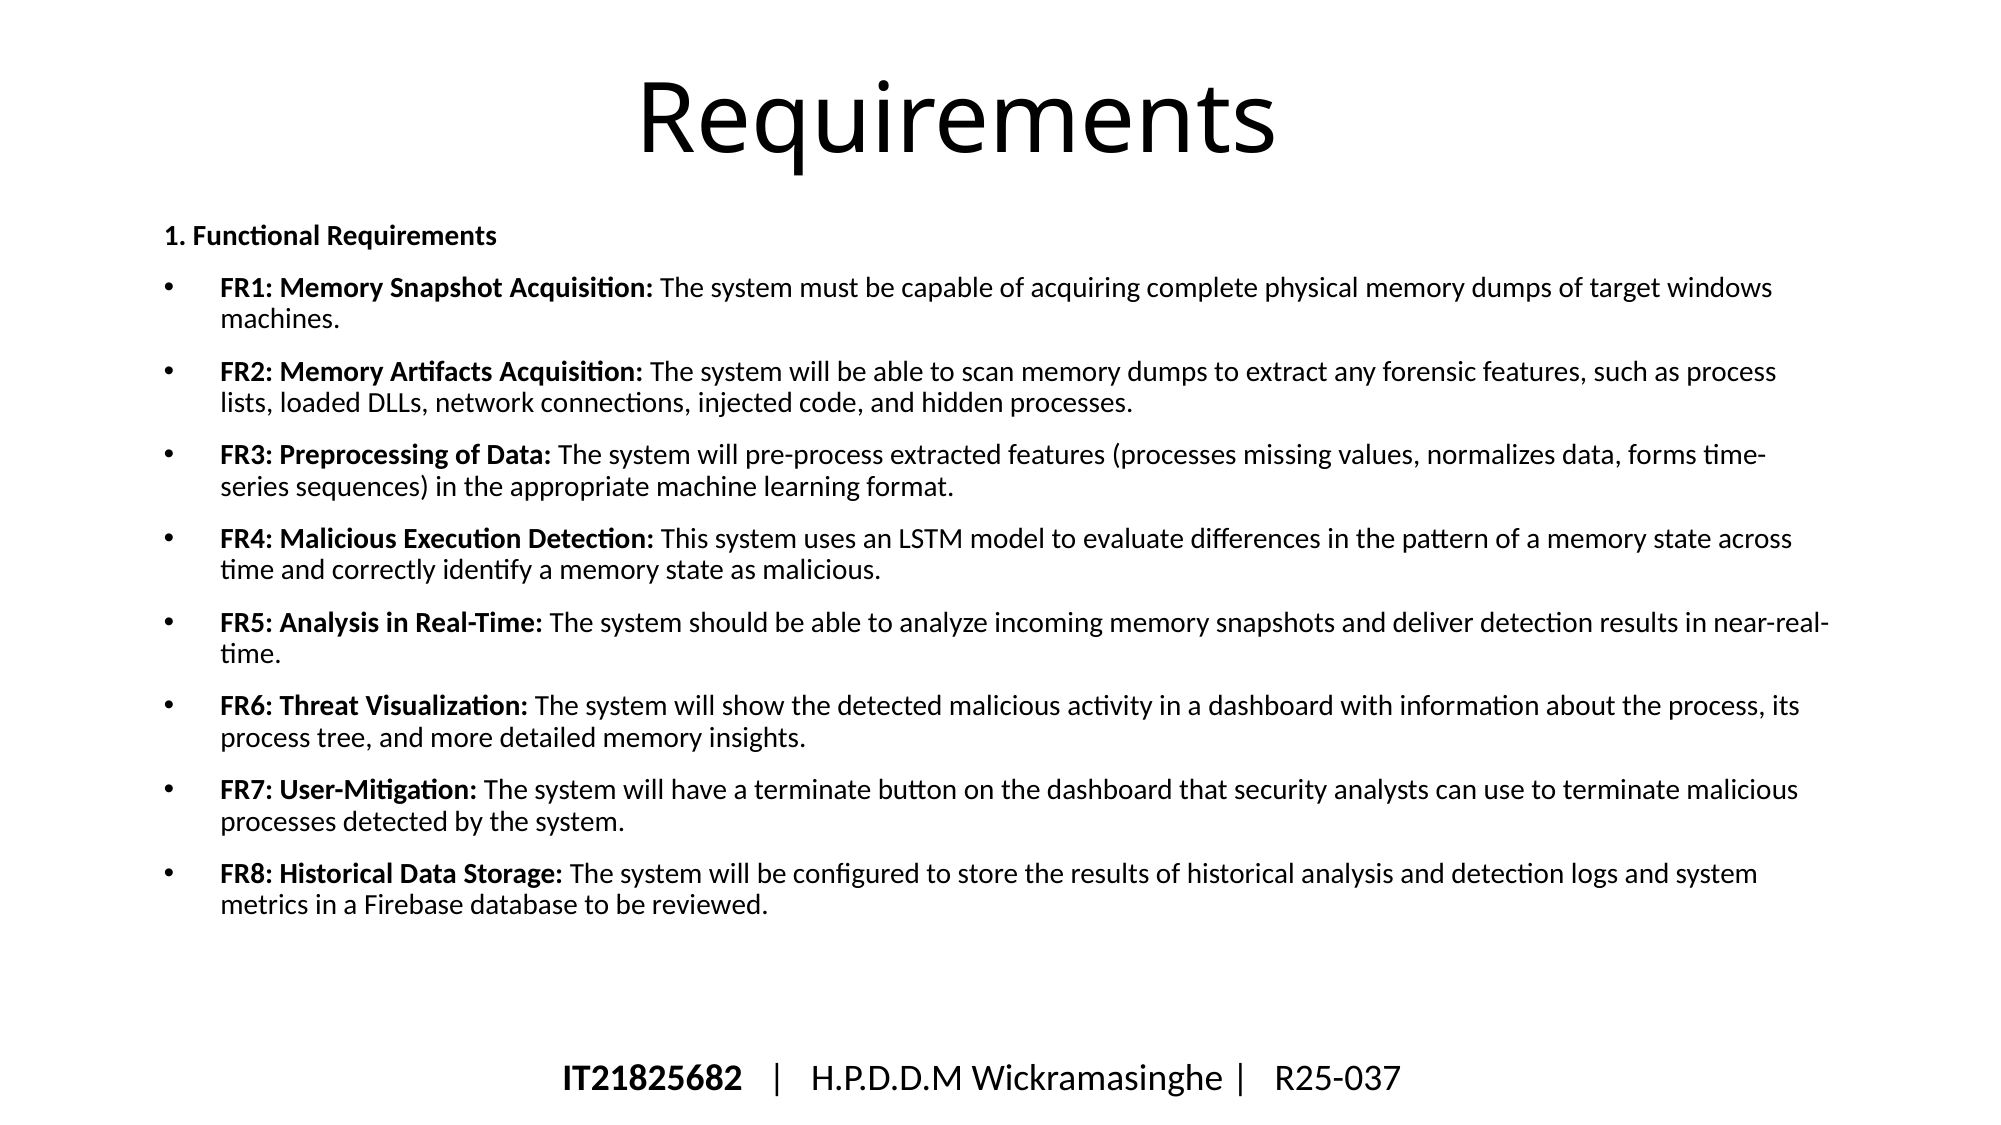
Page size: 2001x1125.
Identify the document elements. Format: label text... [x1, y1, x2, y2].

text_box IT21825682 | H.P.D.D.M Wickramasinghe | R25-037 [547, 1045, 1667, 1107]
title Requirements [620, 30, 1380, 212]
list 1. Functional Requirements FR1: Memory Snapshot Acquisition: The system must be capable of acquiring complete physical memory dumps of target windows machines. FR2: Memory Artifacts Acquisition: The system will be able to scan memory dumps to extract any forensic features, such as process lists, loaded DLLs, network connections, injected code, and hidden processes. FR3: Preprocessing of Data: The system will pre-process extracted features (processes missing values, normalizes data, forms time-series sequences) in the appropriate machine learning format. FR4: Malicious Execution Detection: This system uses an LSTM model to evaluate differences in the pattern of a memory state across time and correctly identify a memory state as malicious. FR5: Analysis in Real-Time: The system should be able to analyze incoming memory snapshots and deliver detection results in near-real-time. FR6: Threat Visualization: The system will show the detected malicious activity in a dashboard with information about the process, its process tree, and more detailed memory insights. FR7: User-Mitigation: The system will have a terminate button on the dashboard that security analysts can use to terminate malicious processes detected by the system. FR8: Historical Data Storage: The system will be configured to store the results of historical analysis and detection logs and system metrics in a Firebase database to be reviewed. [149, 212, 1851, 888]
